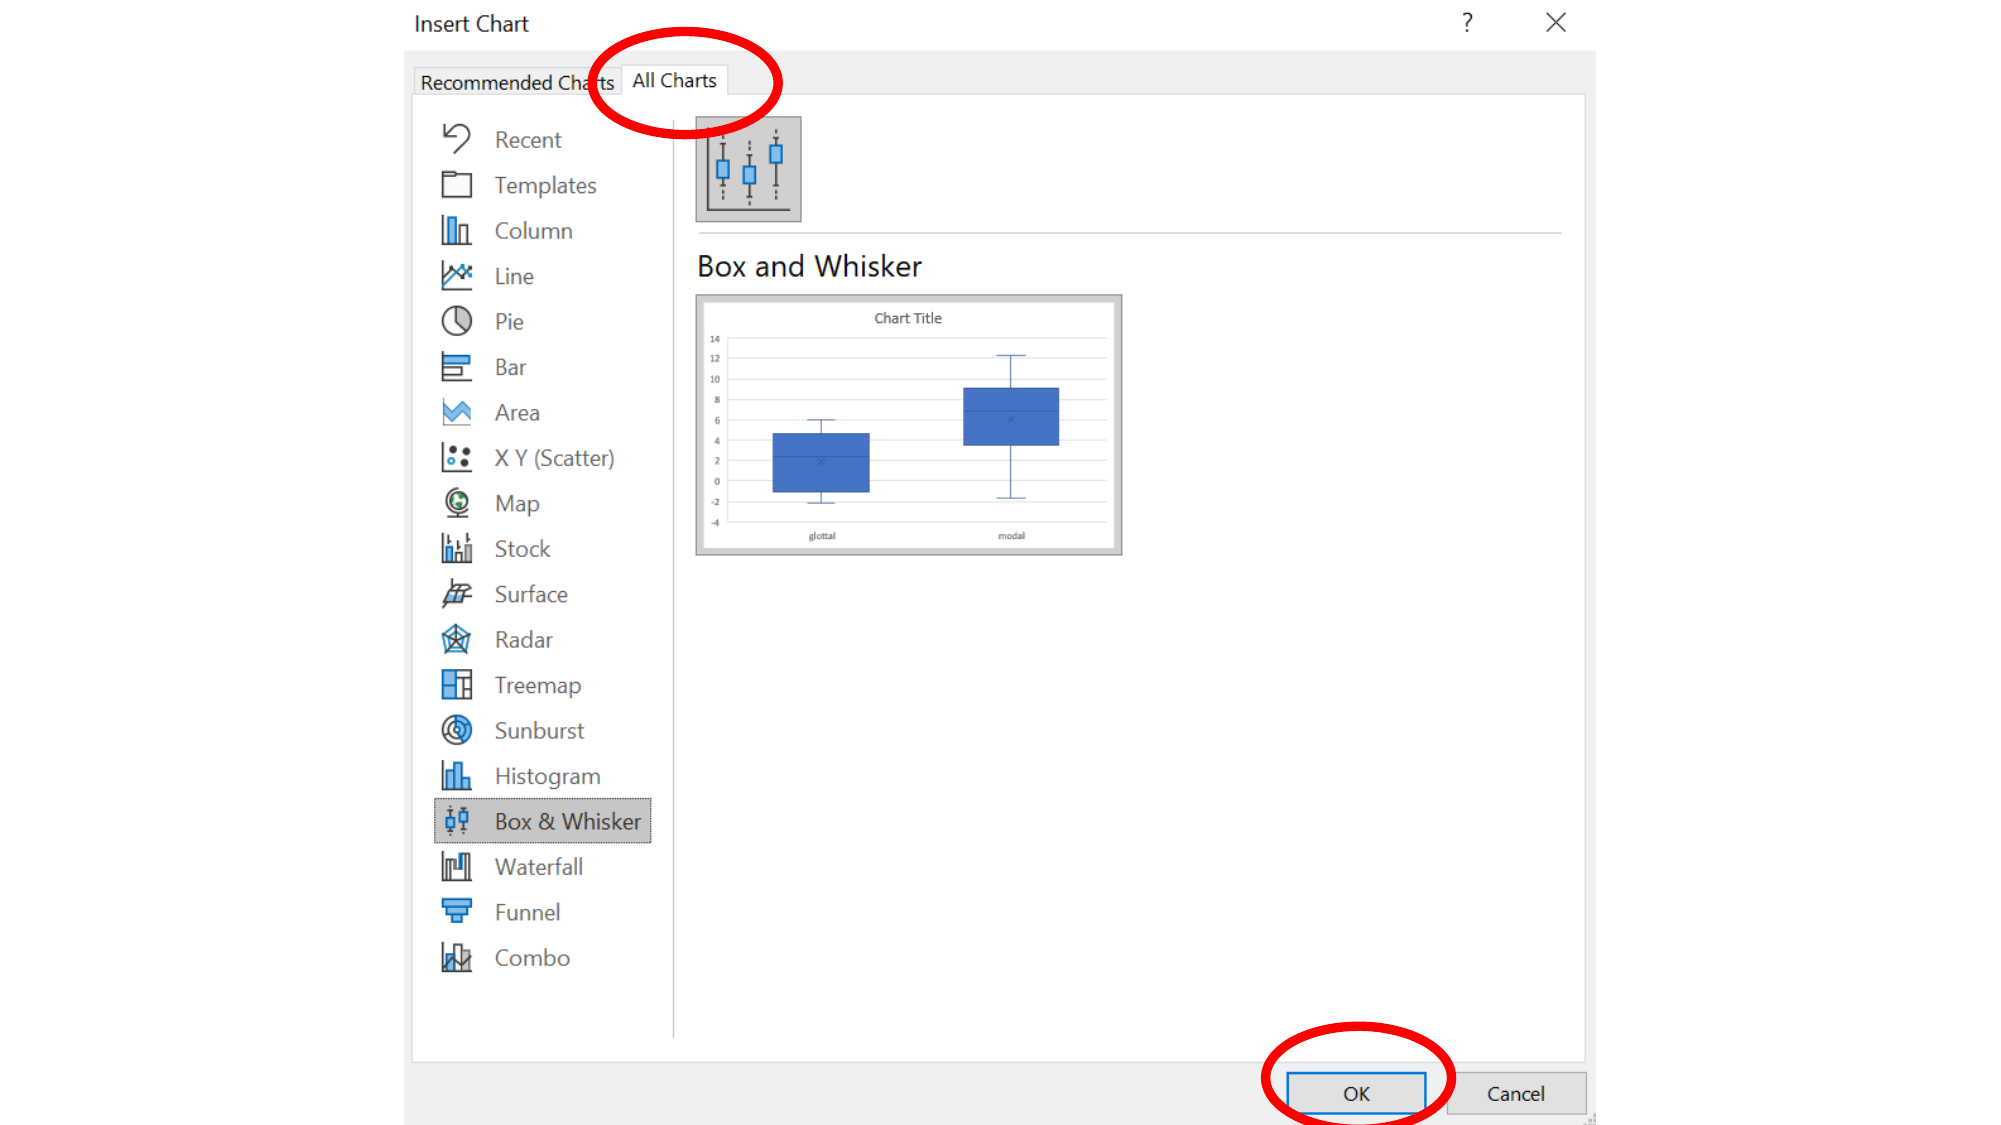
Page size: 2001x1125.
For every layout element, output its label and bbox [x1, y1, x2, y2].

picture [404, 0, 1596, 1125]
